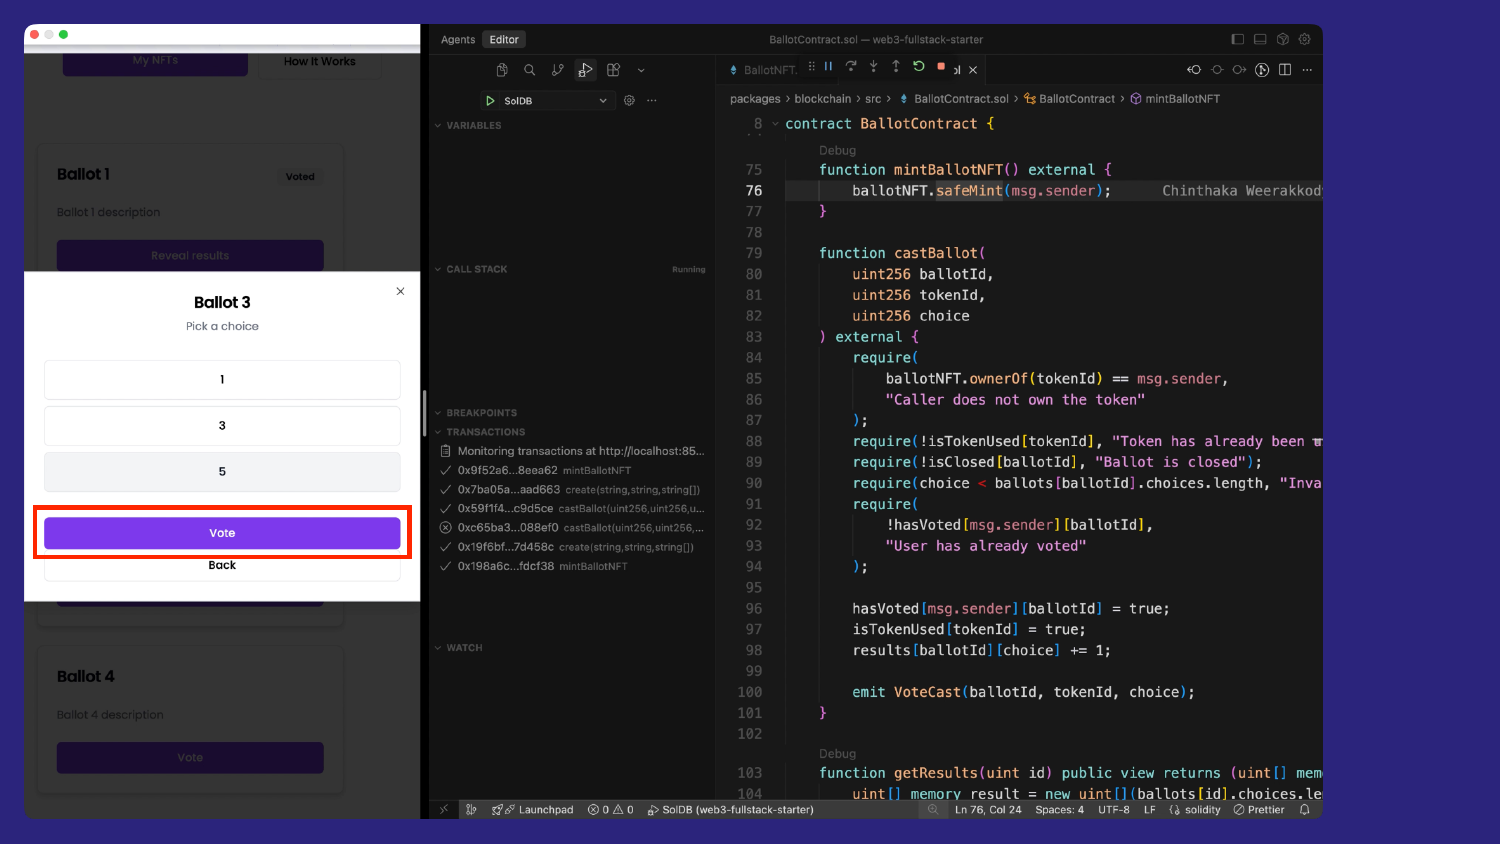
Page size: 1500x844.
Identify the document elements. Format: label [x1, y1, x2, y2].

picture [24, 24, 1323, 819]
